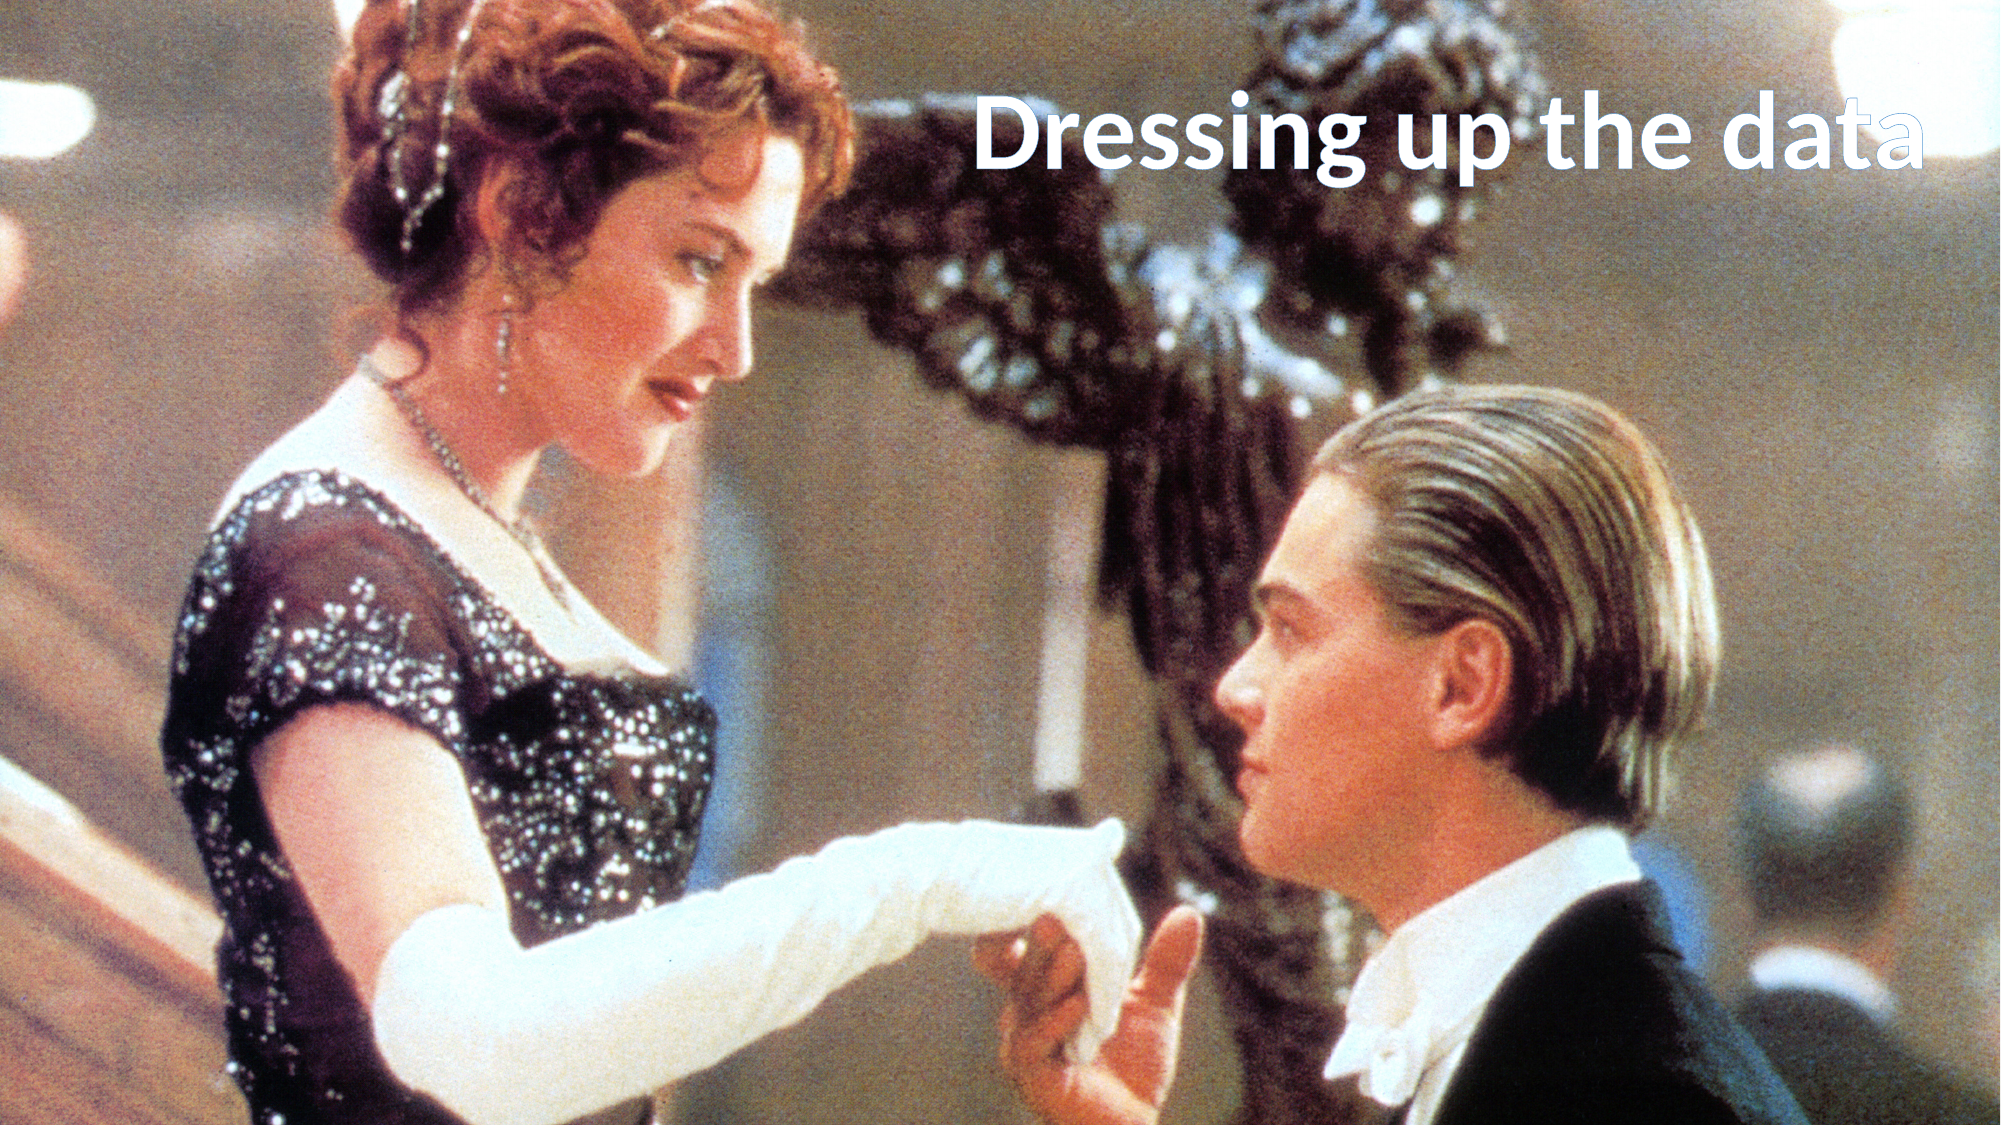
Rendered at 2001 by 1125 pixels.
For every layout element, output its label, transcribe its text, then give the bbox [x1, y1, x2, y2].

text_box Dressing up the data [955, 48, 1945, 199]
picture [0, 0, 2001, 1125]
